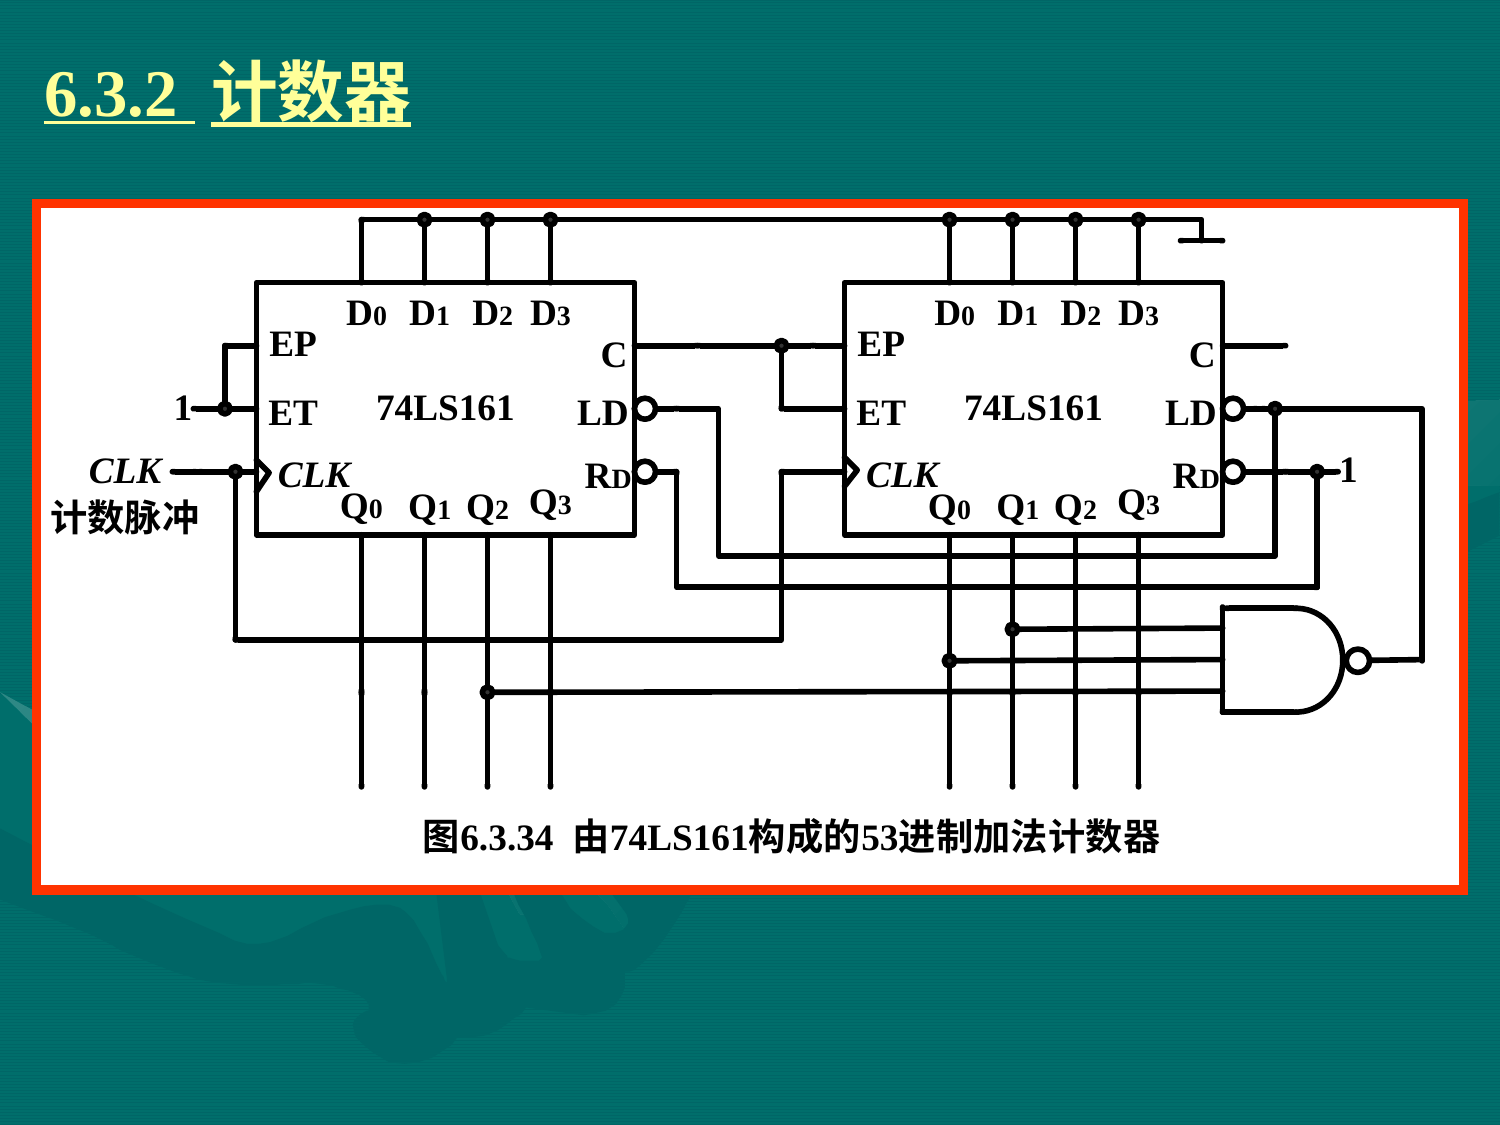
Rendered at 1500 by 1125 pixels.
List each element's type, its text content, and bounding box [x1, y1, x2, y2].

title 6.3.2 计数器 [29, 42, 1380, 135]
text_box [40, 207, 1460, 886]
